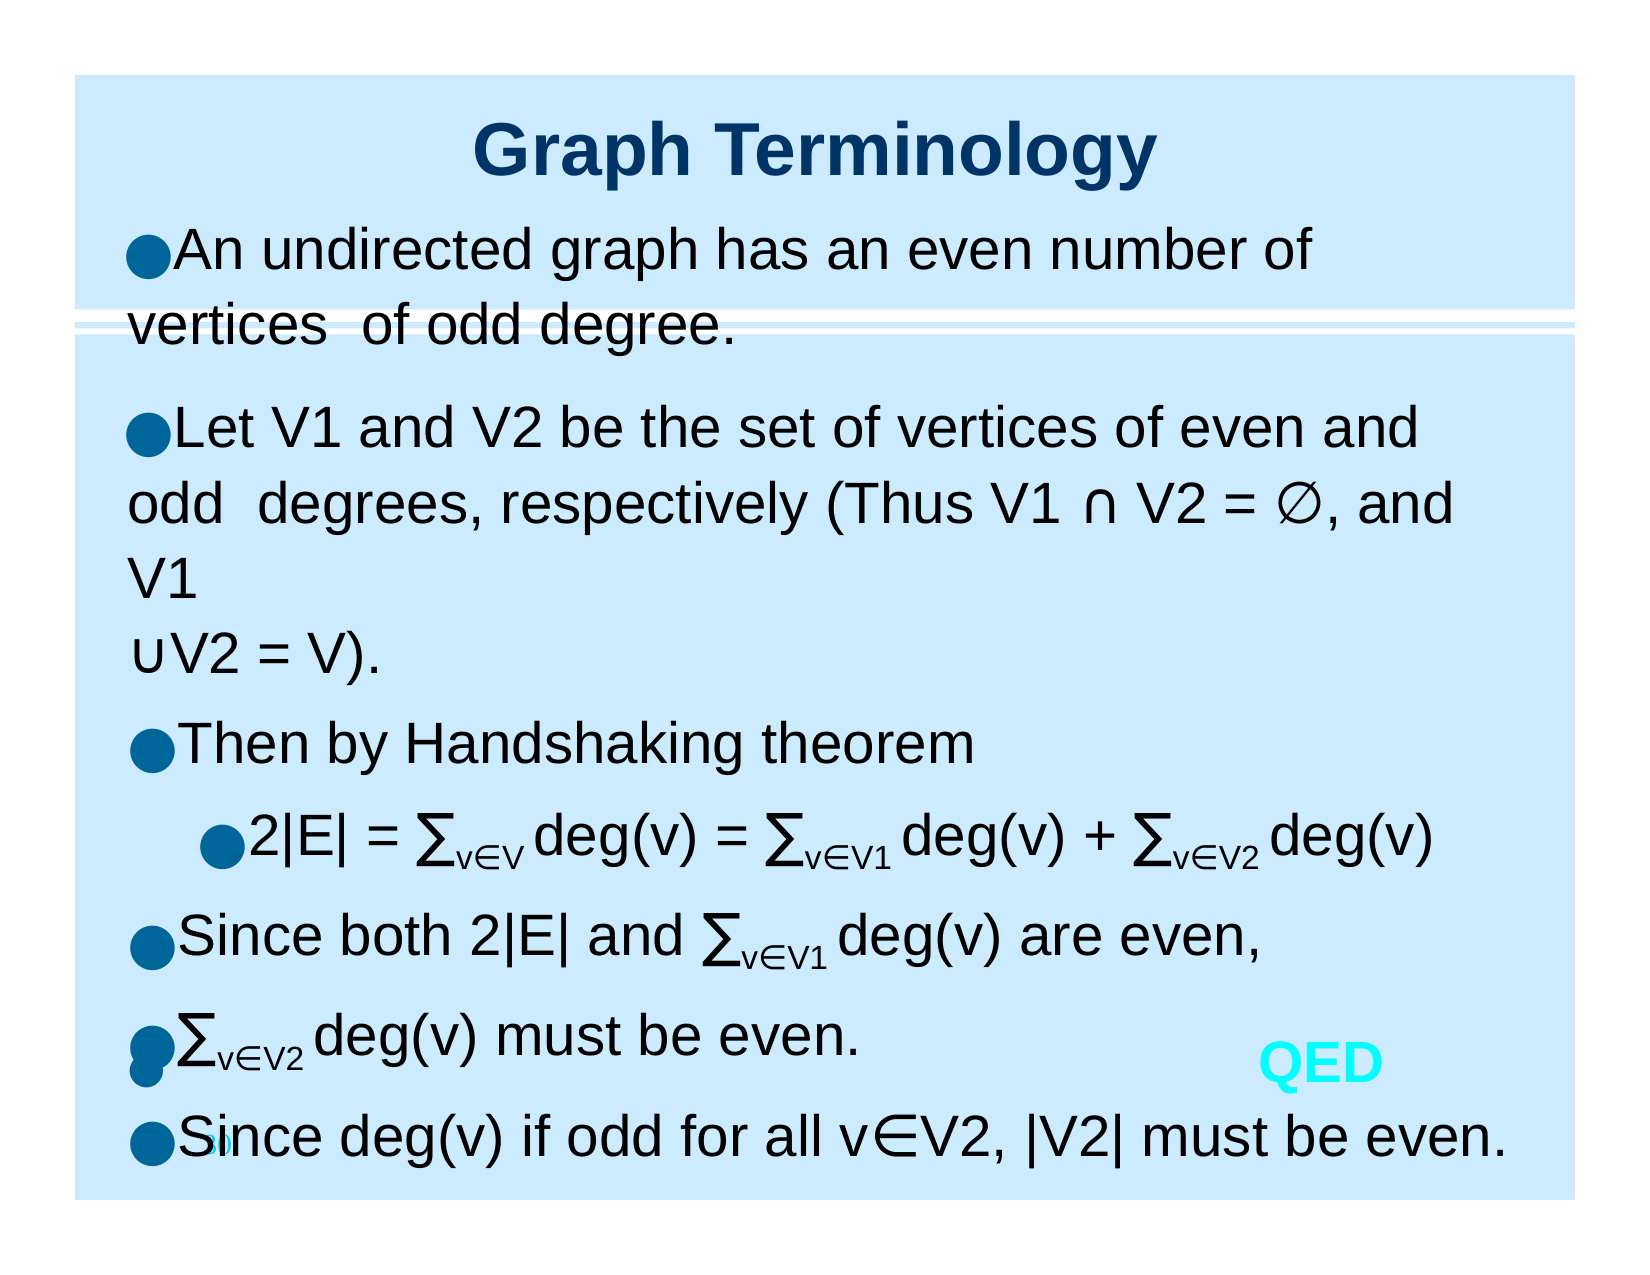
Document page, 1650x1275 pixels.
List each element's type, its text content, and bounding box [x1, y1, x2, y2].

text_box ● [125, 1036, 163, 1092]
text_box QED [1256, 1022, 1388, 1095]
text_box An undirected graph has an even number of vertices of odd degree. Let V1 and V2 be the set of vertices of even and odd degrees, respectively (Thus V1 ∩ V2 = ∅, and V1 ∪V2 = V). Then by Handshaking theorem 2|E| = ∑v∈V deg(v) = ∑v∈V1 deg(v) + ∑v∈V2 deg(v) Since both 2|E| and ∑v∈V1 deg(v) are even, ∑v∈V2 deg(v) must be even. Since deg(v) if odd for all v∈V2, |V2| must be even. [123, 196, 1523, 1168]
title Graph Terminology [470, 98, 1168, 196]
